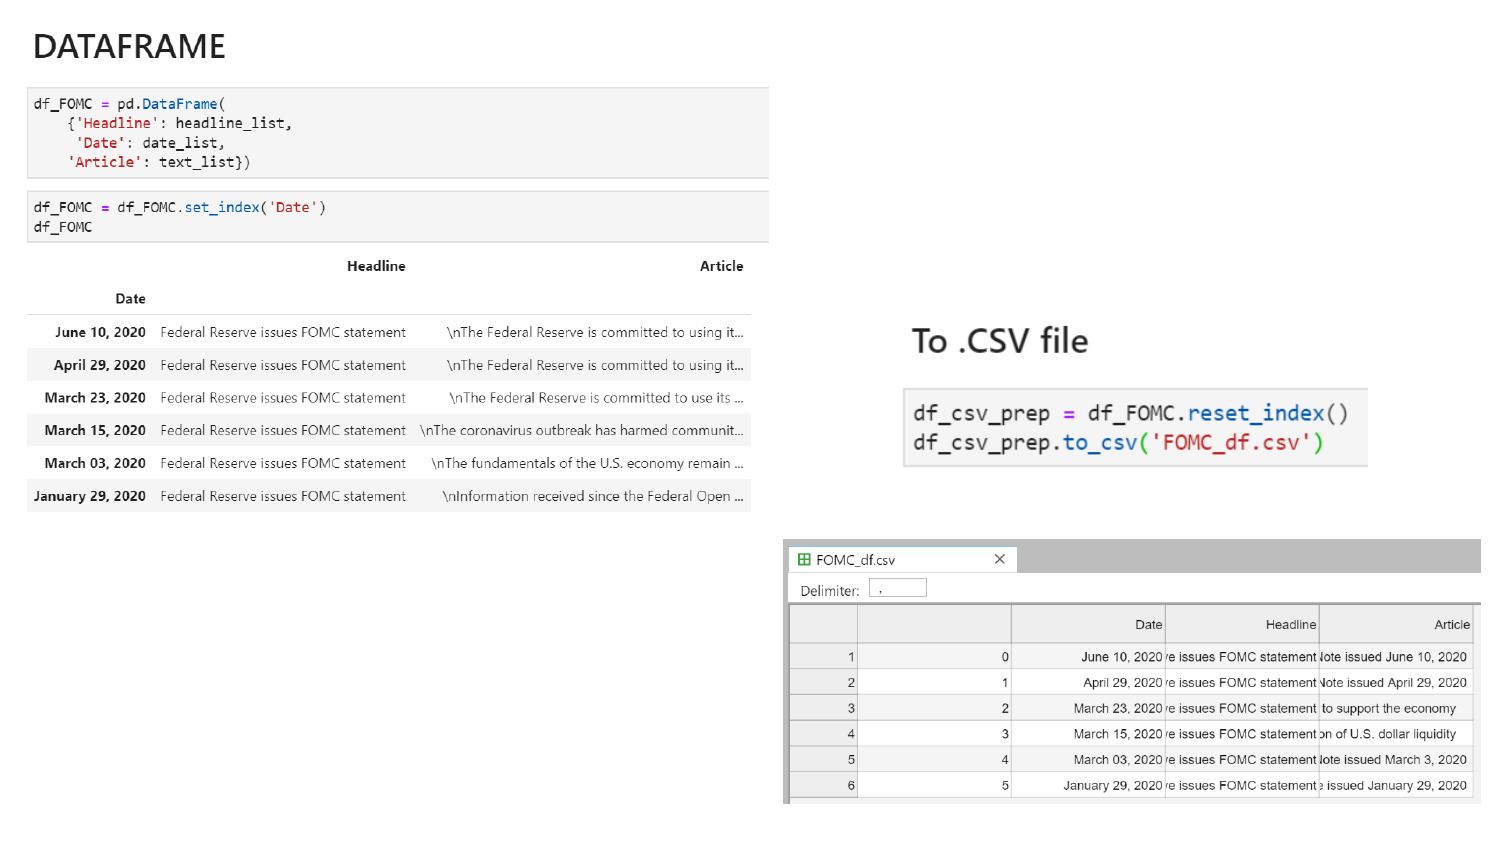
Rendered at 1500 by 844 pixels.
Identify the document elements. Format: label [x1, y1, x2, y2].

picture [783, 539, 1481, 804]
picture [896, 312, 1368, 479]
picture [17, 20, 769, 531]
